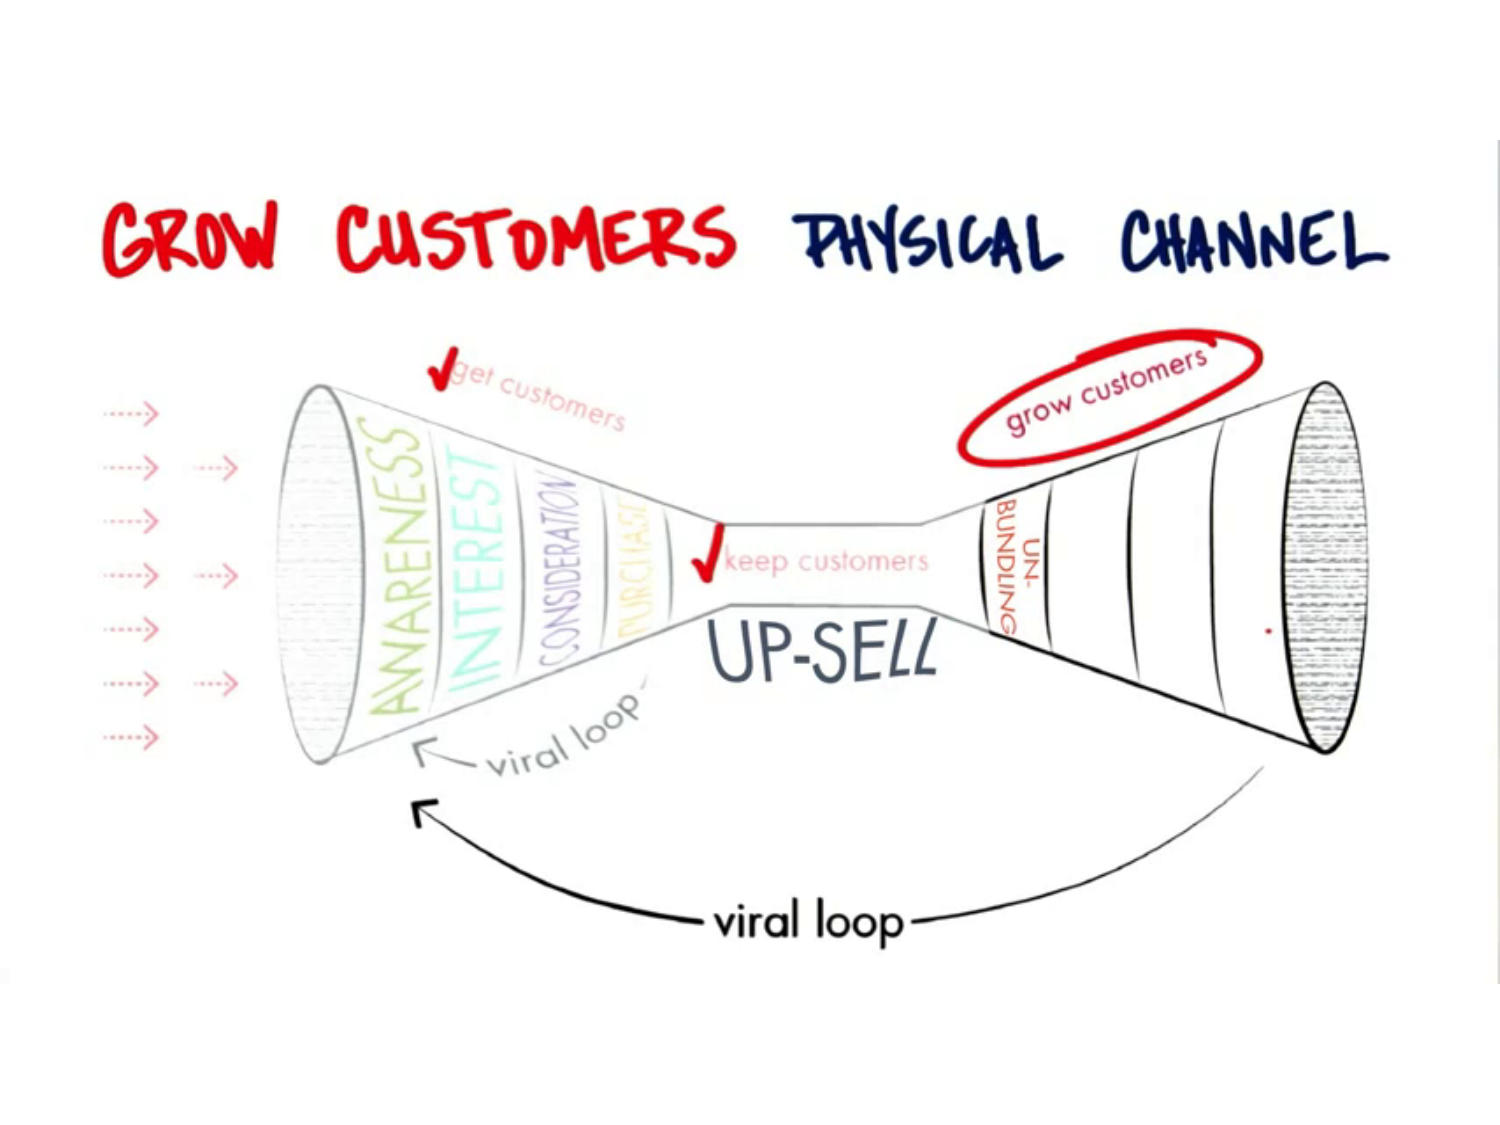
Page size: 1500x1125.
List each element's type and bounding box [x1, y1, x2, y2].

picture [0, 140, 1500, 985]
